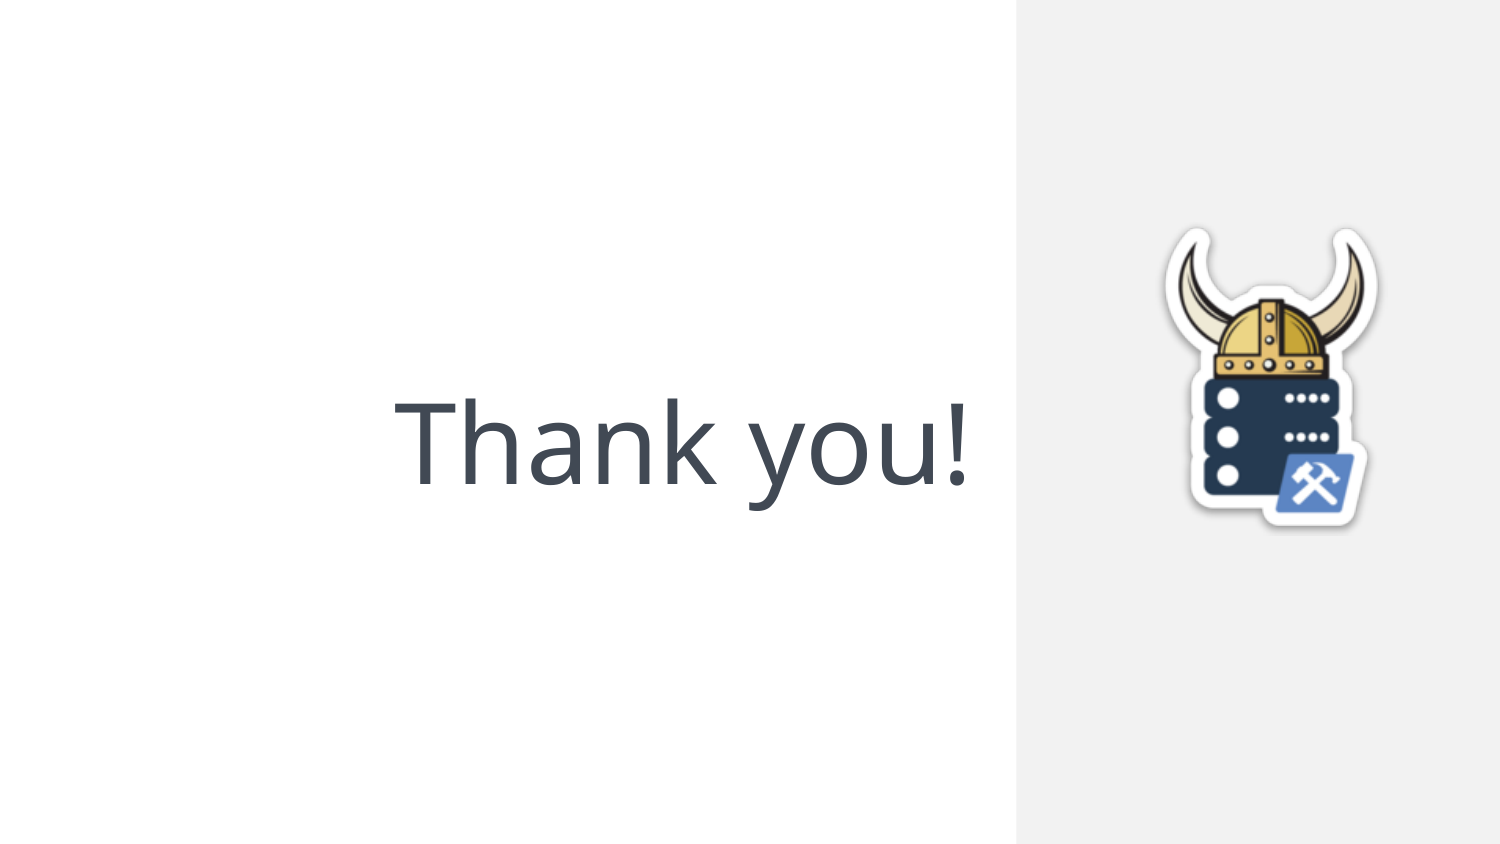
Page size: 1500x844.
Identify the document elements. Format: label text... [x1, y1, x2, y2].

picture [1155, 218, 1388, 537]
title Thank you! [66, 218, 989, 515]
